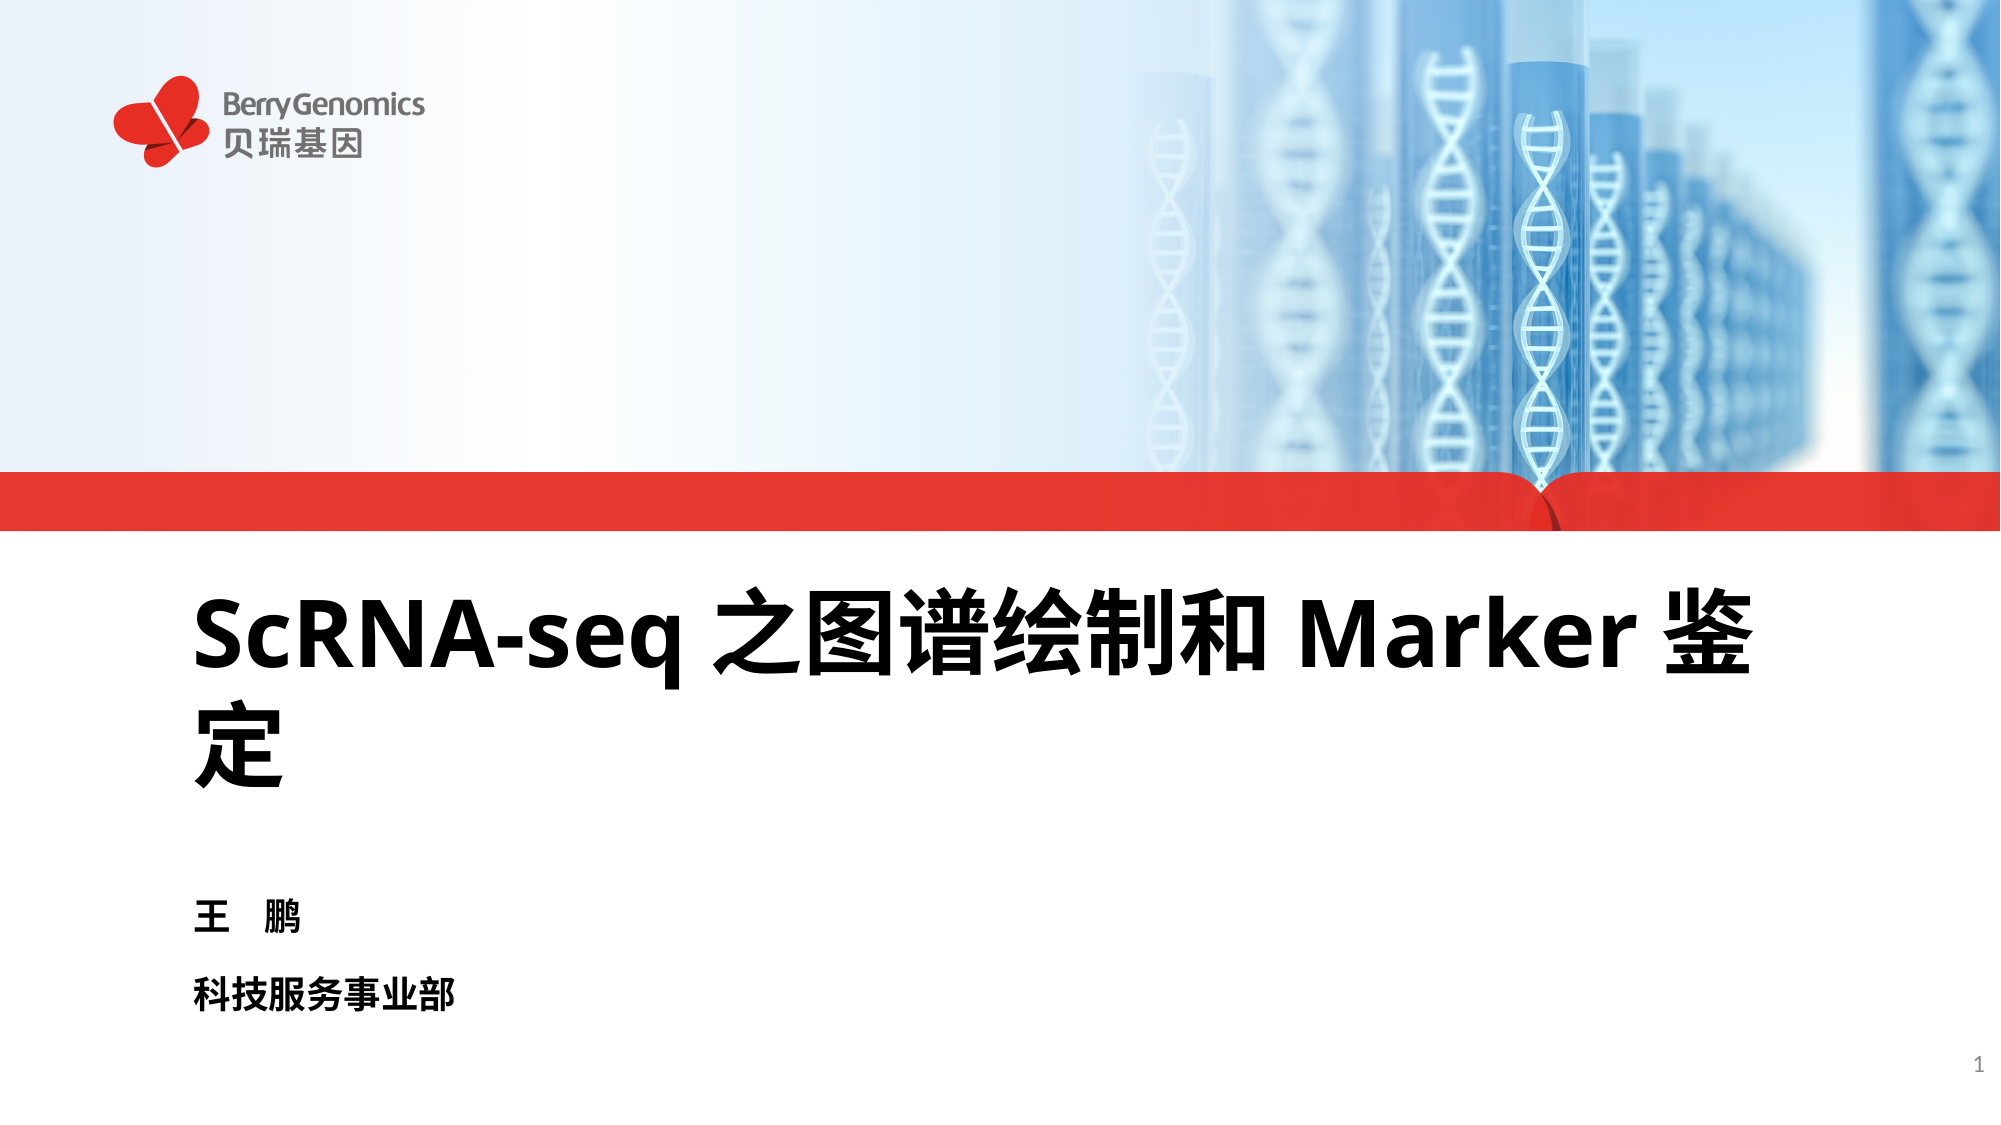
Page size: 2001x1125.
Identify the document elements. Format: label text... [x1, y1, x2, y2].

picture [0, 0, 2000, 1125]
title ScRNA-seq之图谱绘制和Marker鉴定 [177, 530, 1840, 842]
subtitle 王 鹏 [178, 868, 1679, 953]
list 科技服务事业部 [178, 954, 1679, 1035]
slide_number 1 [1509, 1032, 2000, 1093]
